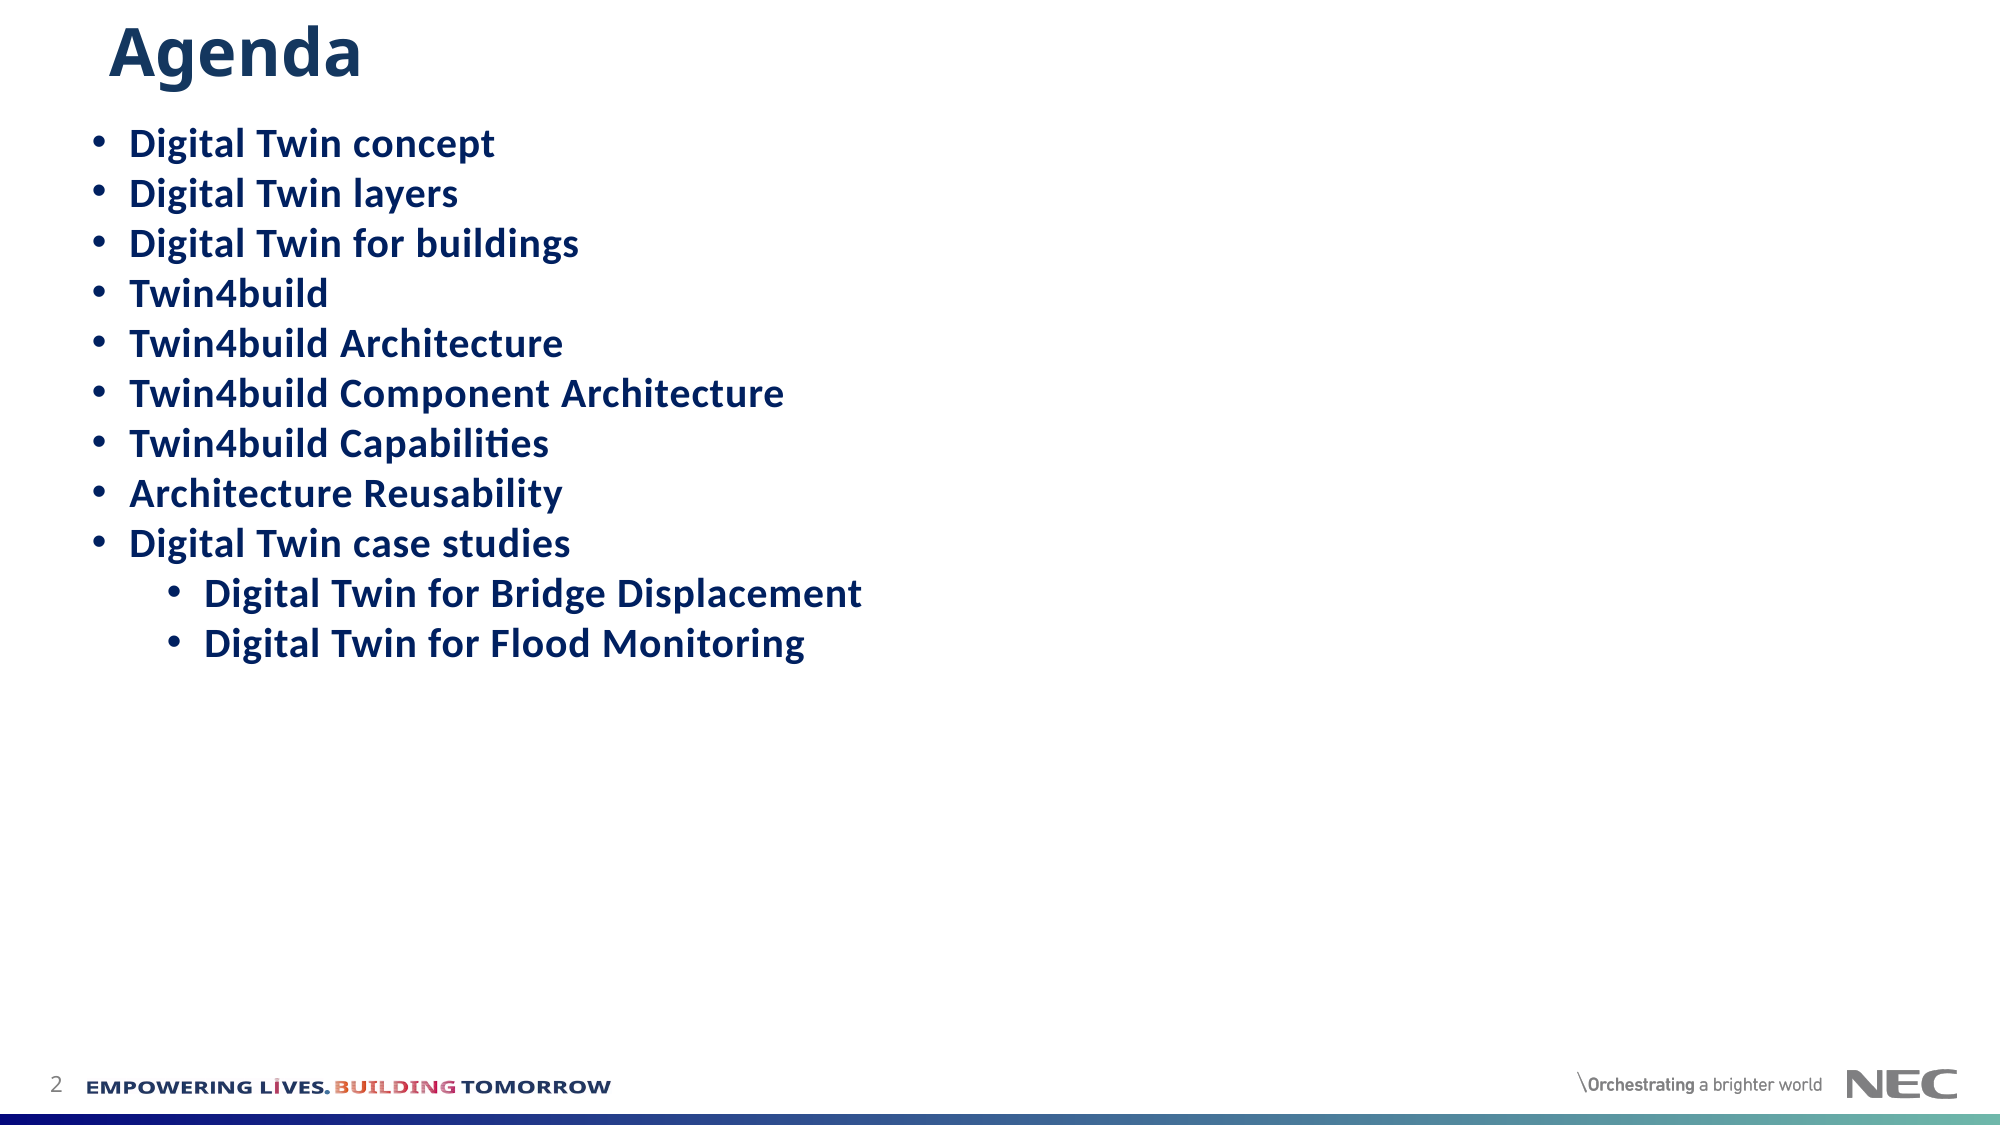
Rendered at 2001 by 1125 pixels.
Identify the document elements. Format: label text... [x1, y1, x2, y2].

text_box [87, 1078, 612, 1095]
title Agenda [94, 4, 2000, 106]
list Digital Twin concept Digital Twin layers Digital Twin for buildings Twin4build Twin4build Architecture Twin4build Component Architecture Twin4build Capabilities Architecture Reusability Digital Twin case studies Digital Twin for Bridge Displacement Digital Twin for Flood Monitoring [76, 108, 1491, 717]
picture [1577, 1069, 1957, 1099]
